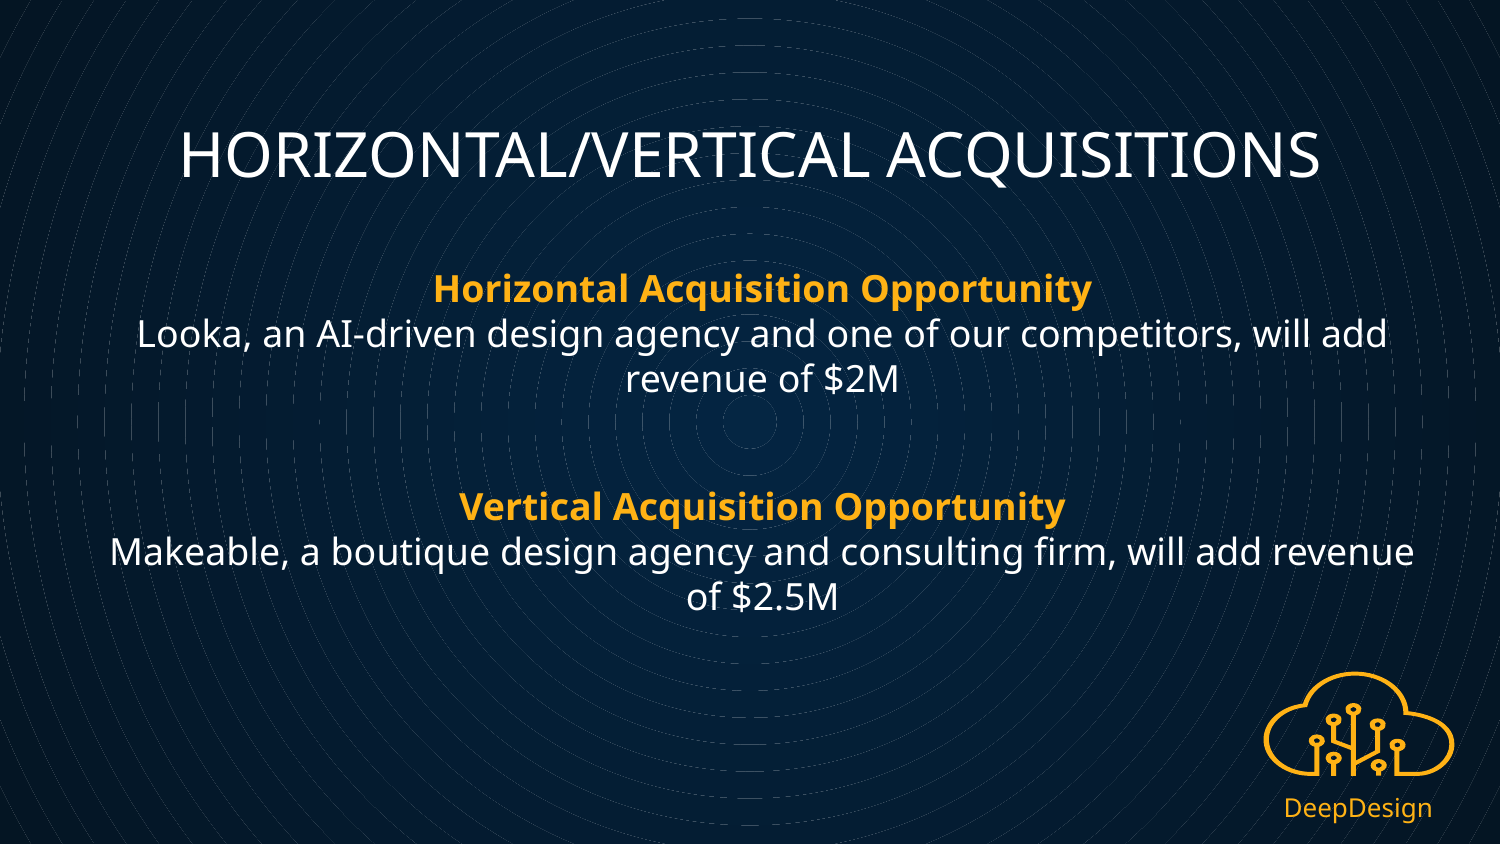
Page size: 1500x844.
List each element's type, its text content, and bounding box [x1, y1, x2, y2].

title HORIZONTAL/VERTICAL ACQUISITIONS [163, 105, 1449, 206]
title Horizontal Acquisition Opportunity Looka, an AI-driven design agency and one of our competitors, will add revenue of $2M Vertical Acquisition Opportunity Makeable, a boutique design agency and consulting firm, will add revenue of $2.5M [76, 205, 1449, 770]
title DeepDesign [1222, 775, 1494, 838]
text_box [1261, 669, 1455, 777]
